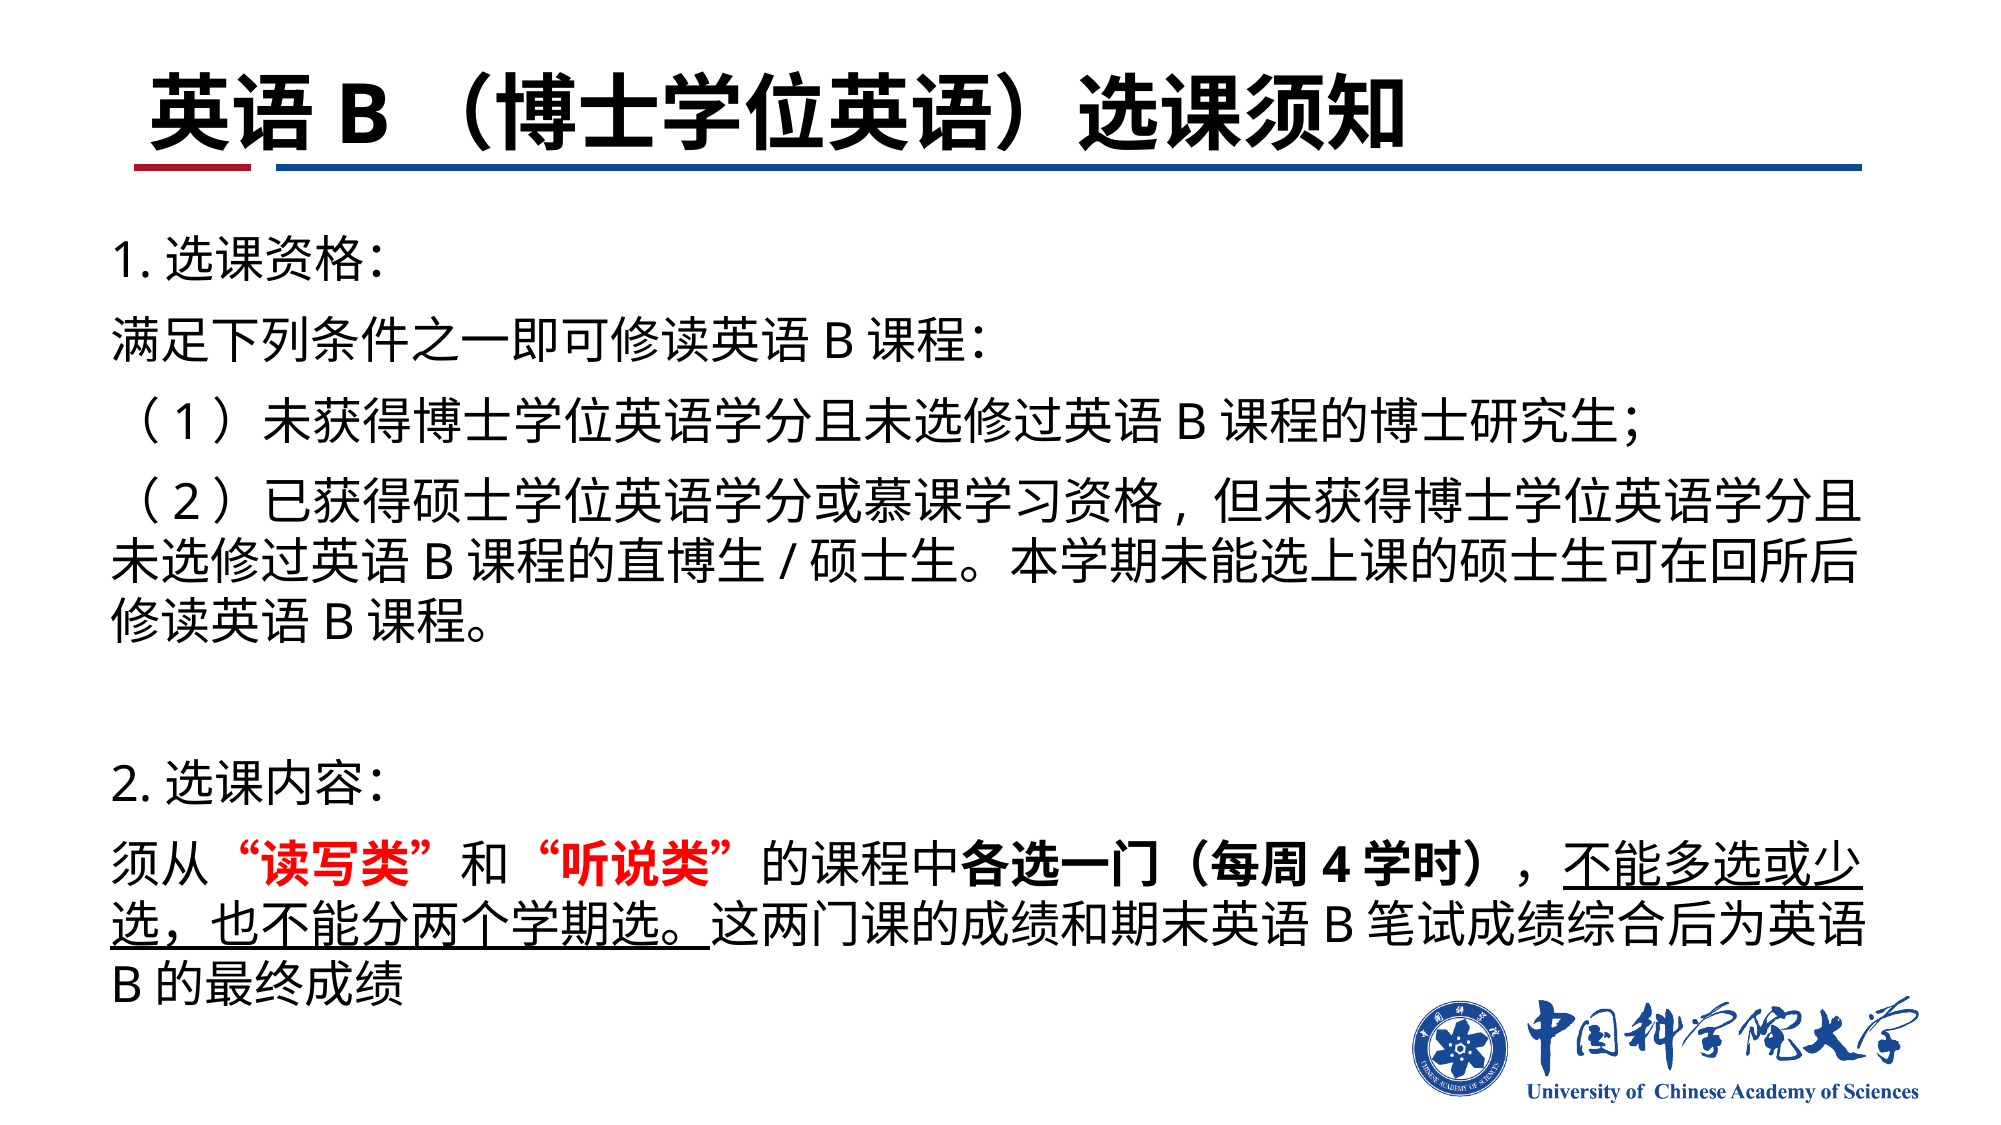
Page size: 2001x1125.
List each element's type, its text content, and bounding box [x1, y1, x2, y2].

picture [1412, 996, 1919, 1103]
title 英语B（博士学位英语）选课须知 [133, 0, 1863, 168]
list 1.选课资格： 满足下列条件之一即可修读英语B课程： （1）未获得博士学位英语学分且未选修过英语B课程的博士研究生； （2）已获得硕士学位英语学分或慕课学习资格, 但未获得博士学位英语学分且未选修过英语B课程的直博生/硕士生。本学期未能选上课的硕士生可在回所后修读英语B课程。 2.选课内容： 须从“读写类”和“听说类”的课程中各选一门（每周4学时），不能多选或少选，也不能分两个学期选。这两门课的成绩和期末英语B笔试成绩综合后为英语B的最终成绩 [95, 219, 1889, 1051]
